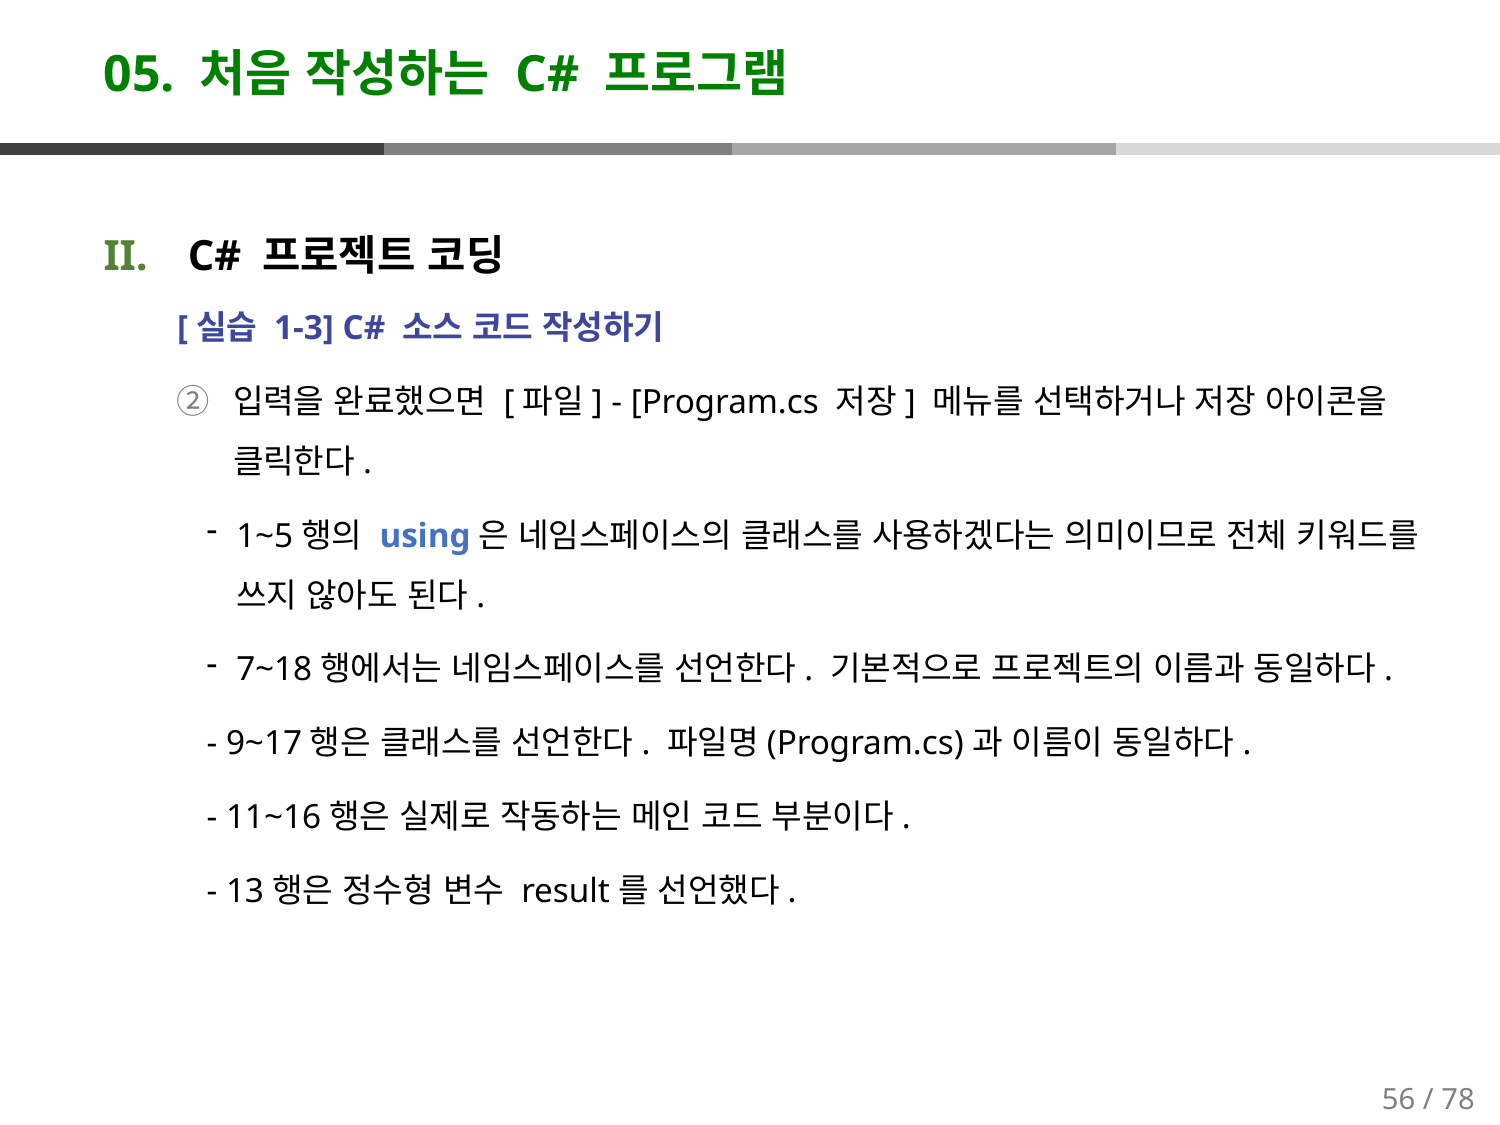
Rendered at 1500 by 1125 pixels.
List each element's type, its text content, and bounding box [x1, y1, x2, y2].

list C# 프로젝트 코딩 [실습 1-3] C# 소스 코드 작성하기 입력을 완료했으면 [파일] - [Program.cs 저장] 메뉴를 선택하거나 저장 아이콘을 클릭한다. 1~5행의 using은 네임스페이스의 클래스를 사용하겠다는 의미이므로 전체 키워드를 쓰지 않아도 된다. 7~18행에서는 네임스페이스를 선언한다. 기본적으로 프로젝트의 이름과 동일하다. - 9~17행은 클래스를 선언한다. 파일명(Program.cs)과 이름이 동일하다. - 11~16행은 실제로 작동하는 메인 코드 부분이다. - 13행은 정수형 변수 result를 선언했다. [88, 196, 1471, 1083]
title 05. 처음 작성하는 C# 프로그램 [88, 30, 1400, 121]
